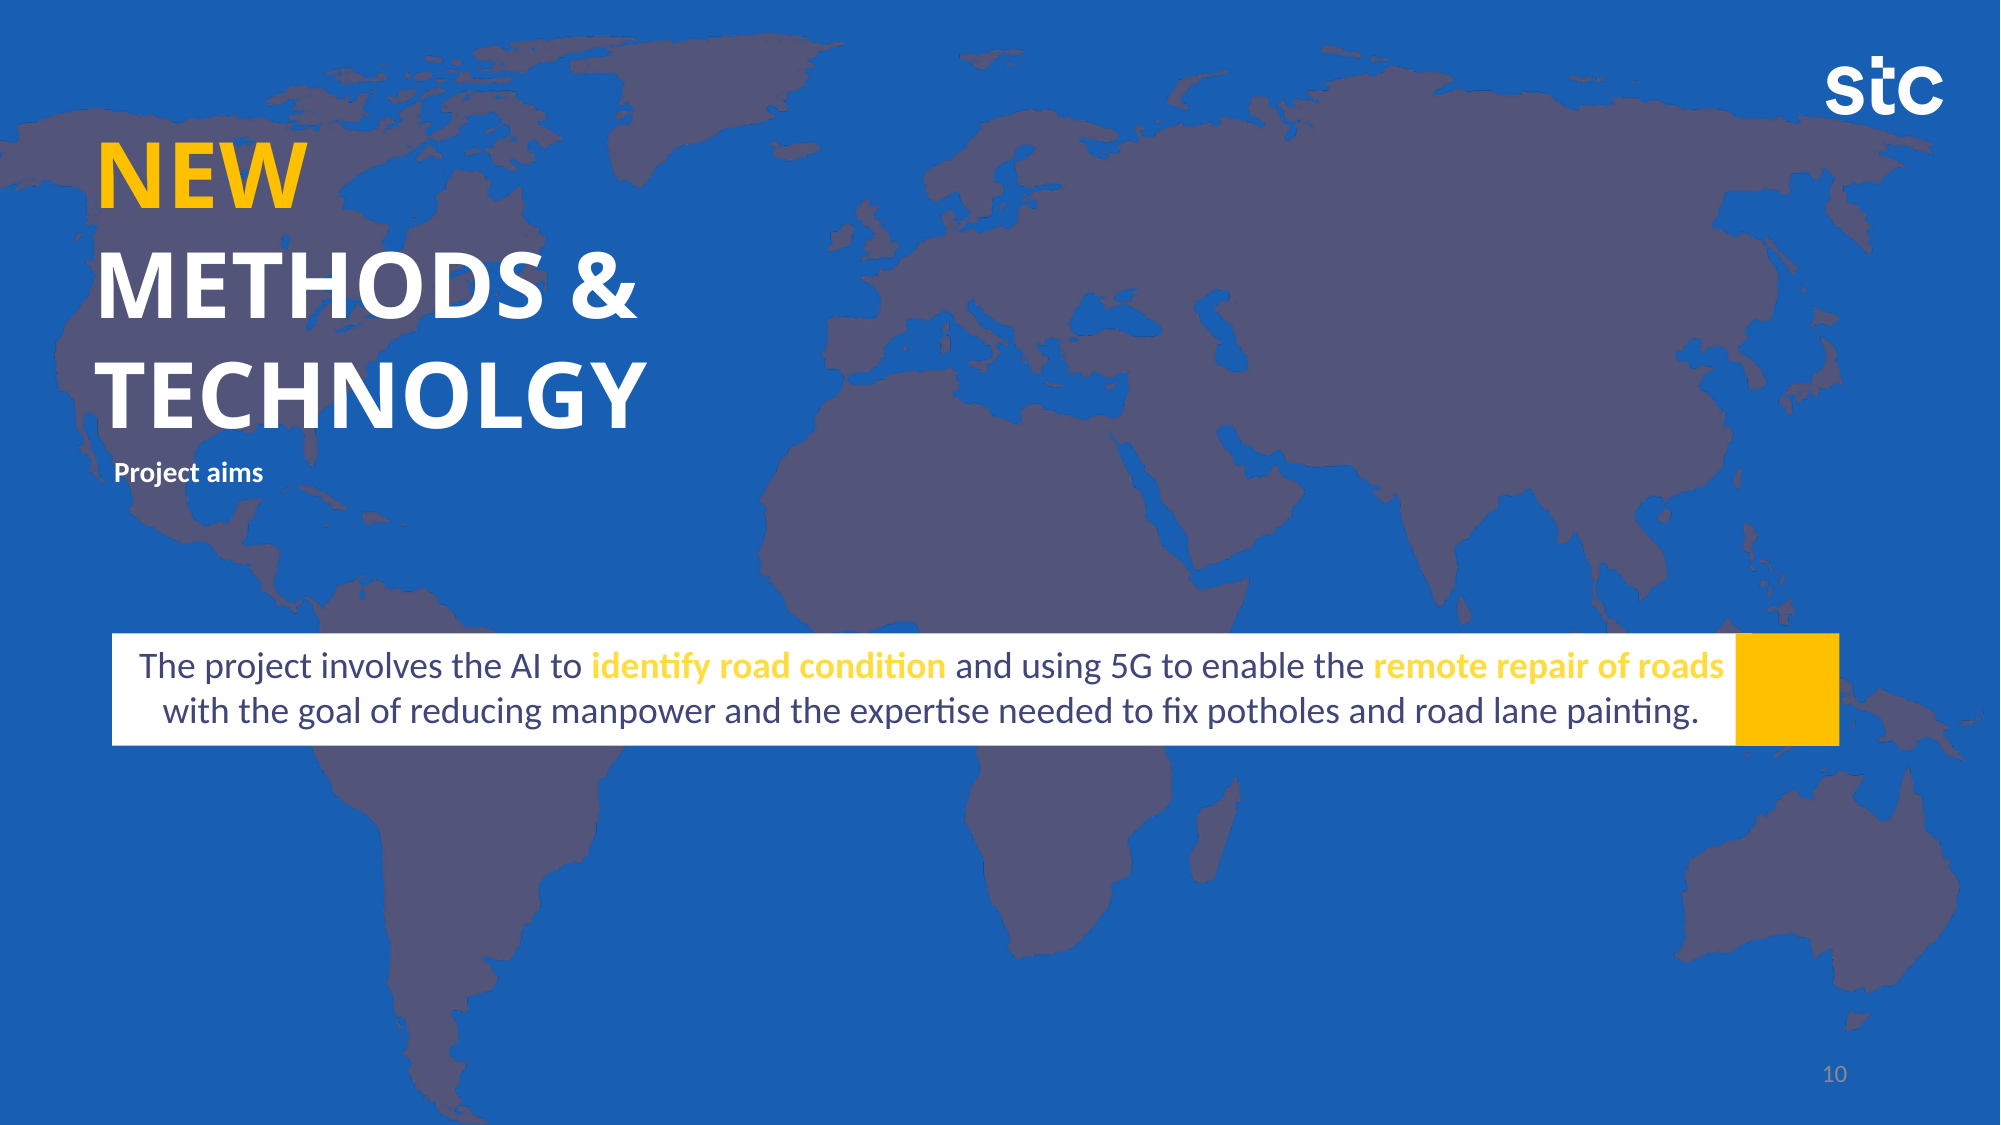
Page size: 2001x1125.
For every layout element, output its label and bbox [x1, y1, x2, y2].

picture [0, 0, 2000, 1125]
text_box [111, 633, 1840, 747]
